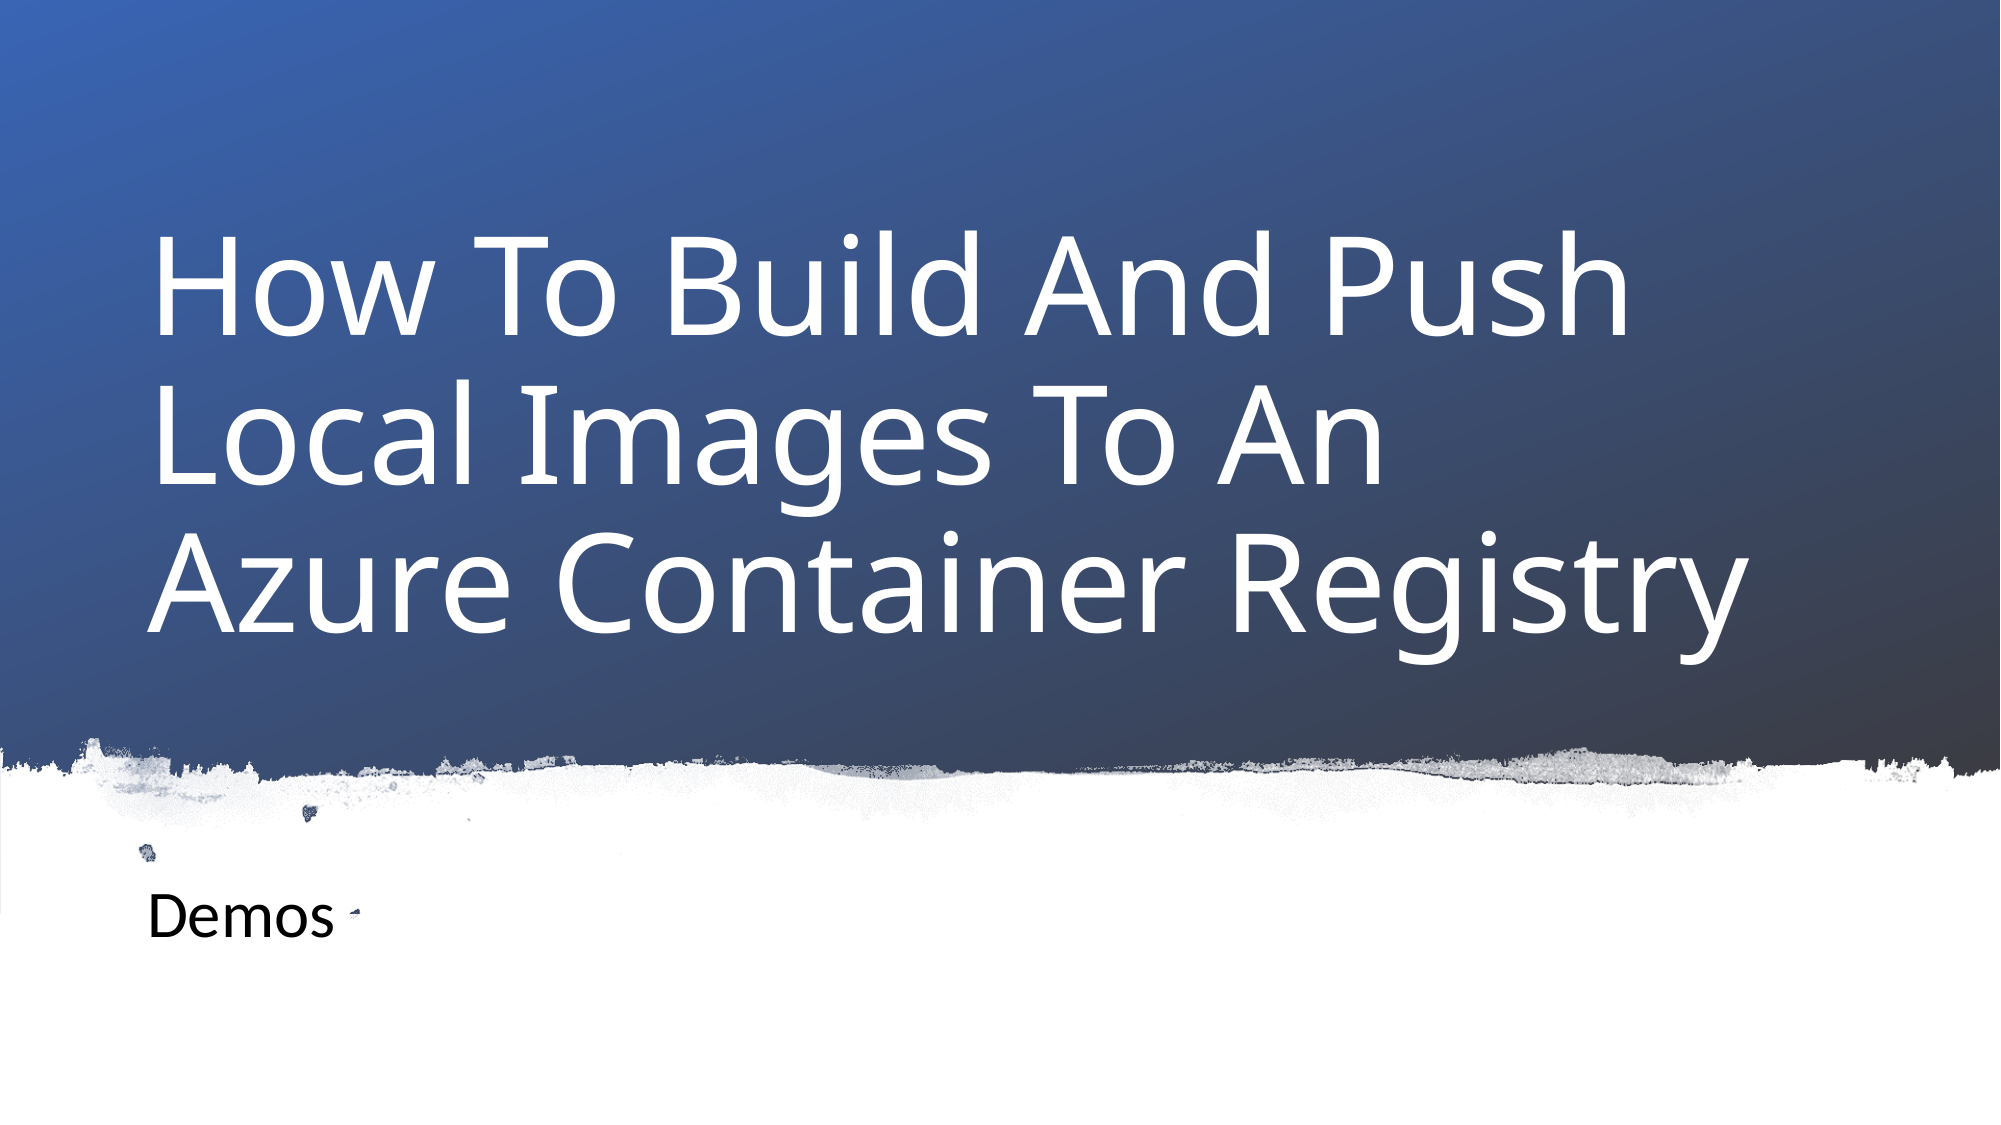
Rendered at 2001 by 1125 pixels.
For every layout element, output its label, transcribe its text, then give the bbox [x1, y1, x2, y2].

title How To Build And Push Local Images To An Azure Container Registry [131, 195, 1776, 624]
picture [0, 624, 2000, 1125]
text_box [0, 0, 2000, 624]
